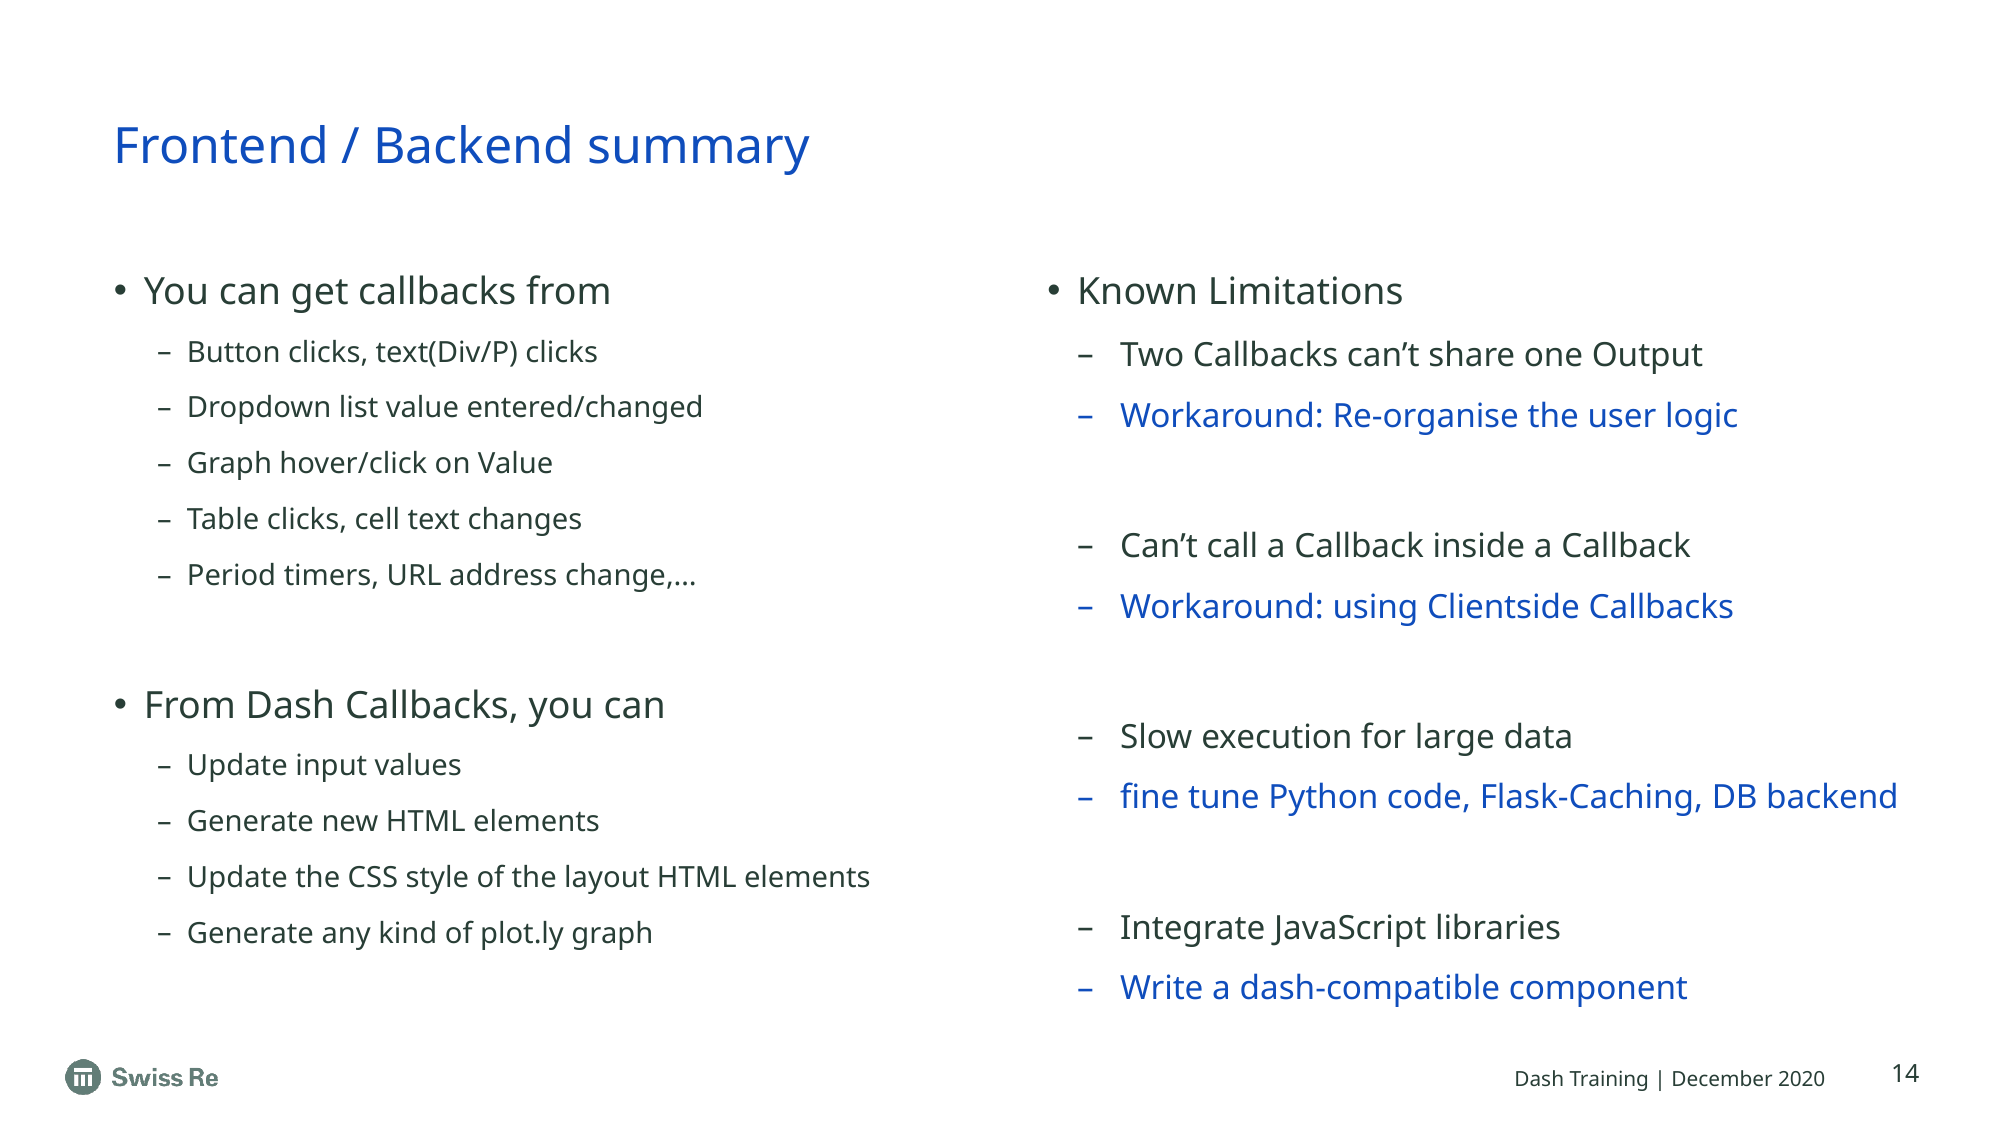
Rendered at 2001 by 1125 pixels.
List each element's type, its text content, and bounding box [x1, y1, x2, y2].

title Frontend / Backend summary [114, 113, 1922, 228]
slide_number 14 [1872, 1061, 1920, 1092]
list Known Limitations Two Callbacks can’t share one Output Workaround: Re-organise the user logic Can’t call a Callback inside a Callback Workaround: using Clientside Callbacks Slow execution for large data fine tune Python code, Flask-Caching, DB backend Integrate JavaScript libraries Write a dash-compatible component [1047, 267, 1922, 988]
list You can get callbacks from Button clicks, text(Div/P) clicks Dropdown list value entered/changed Graph hover/click on Value Table clicks, cell text changes Period timers, URL address change,… From Dash Callbacks, you can Update input values Generate new HTML elements Update the CSS style of the layout HTML elements Generate any kind of plot.ly graph [114, 267, 988, 988]
picture [65, 1059, 218, 1095]
